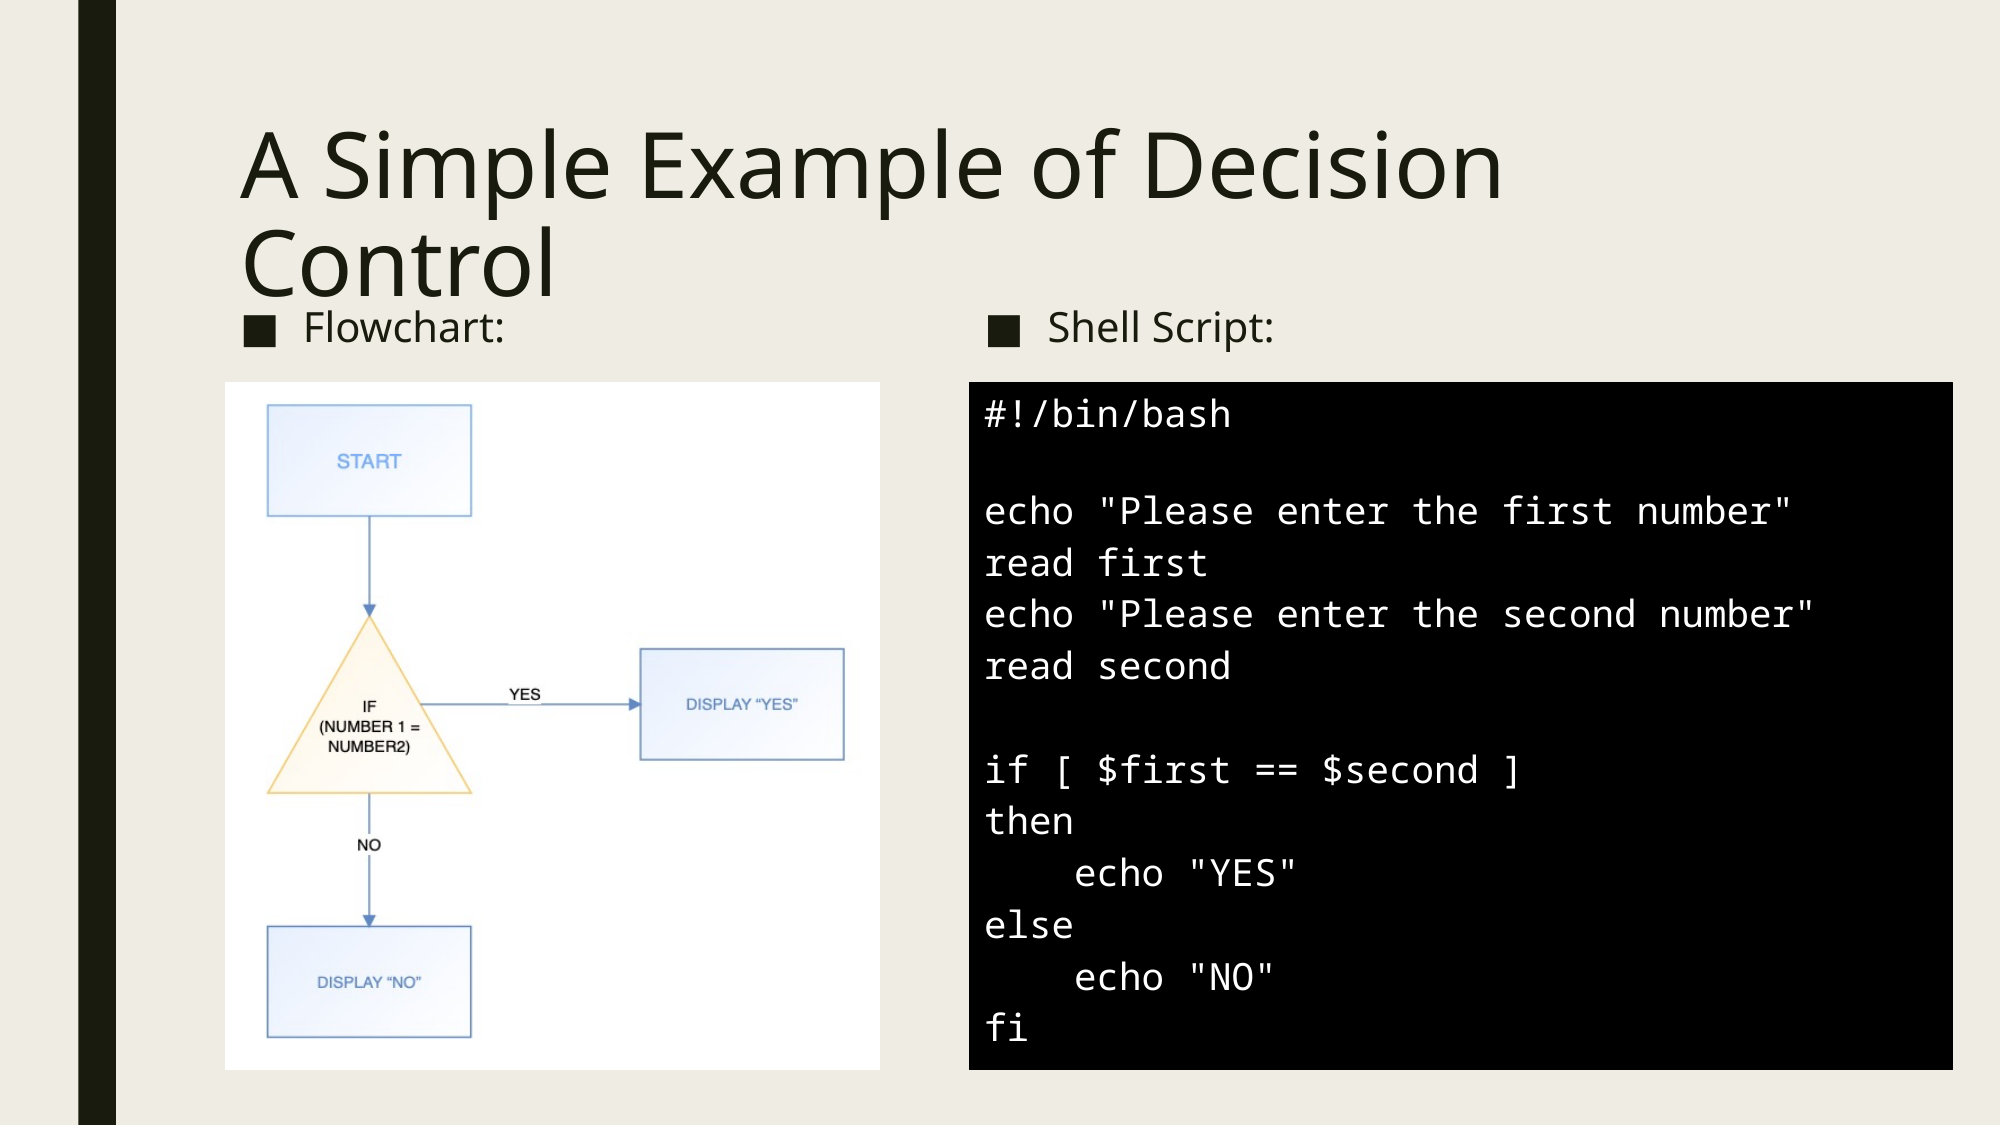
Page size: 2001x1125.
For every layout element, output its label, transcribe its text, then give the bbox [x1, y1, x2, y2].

text_box #!/bin/bash echo "Please enter the first number" read first echo "Please enter the second number" read second if [ $first == $second ] then echo "YES" else echo "NO" fi [969, 382, 1953, 1070]
text_box Shell Script: [969, 297, 1953, 382]
picture [224, 382, 880, 1070]
title A Simple Example of Decision Control [225, 112, 1800, 297]
list Flowchart: [225, 297, 969, 885]
